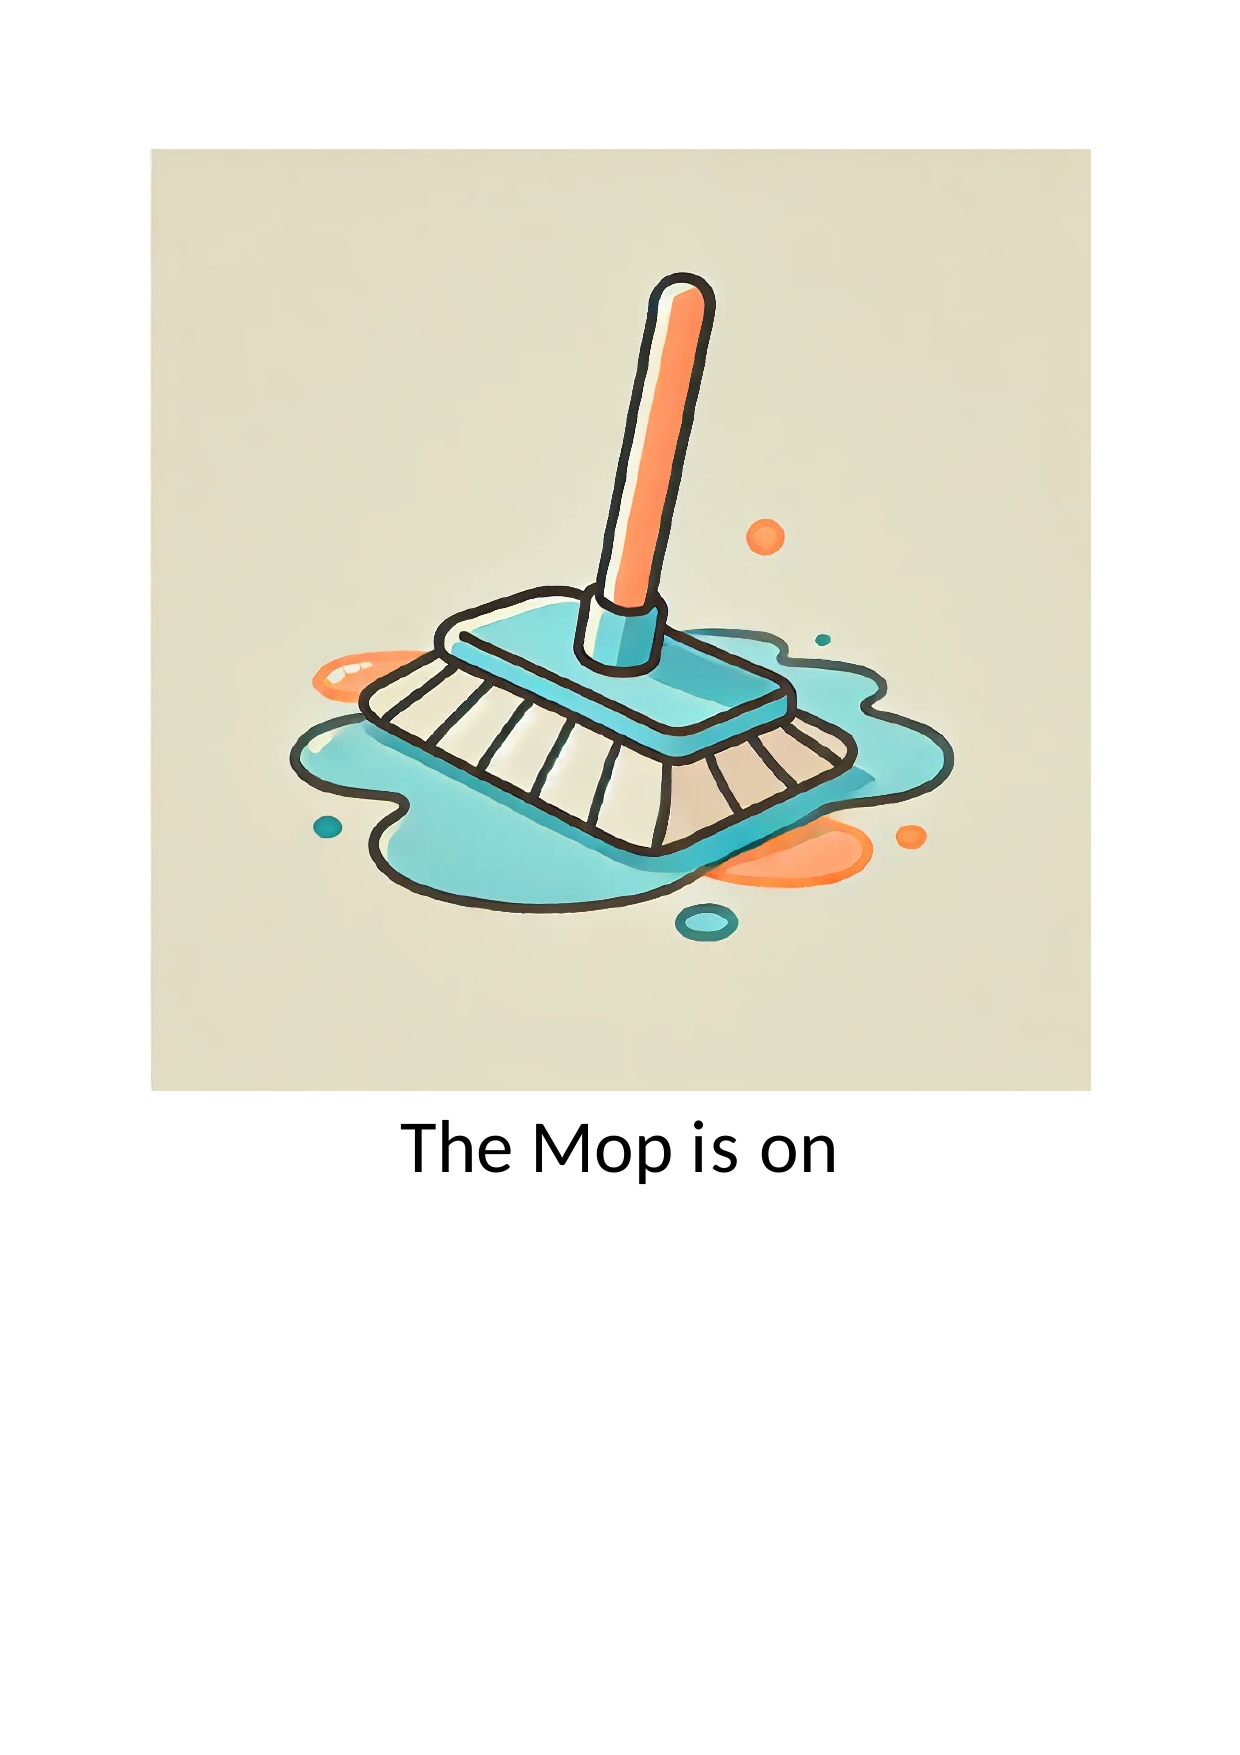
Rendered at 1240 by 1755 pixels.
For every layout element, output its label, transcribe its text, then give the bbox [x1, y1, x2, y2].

picture [149, 149, 1091, 1091]
text_box The Mop is on [147, 1097, 1091, 1188]
